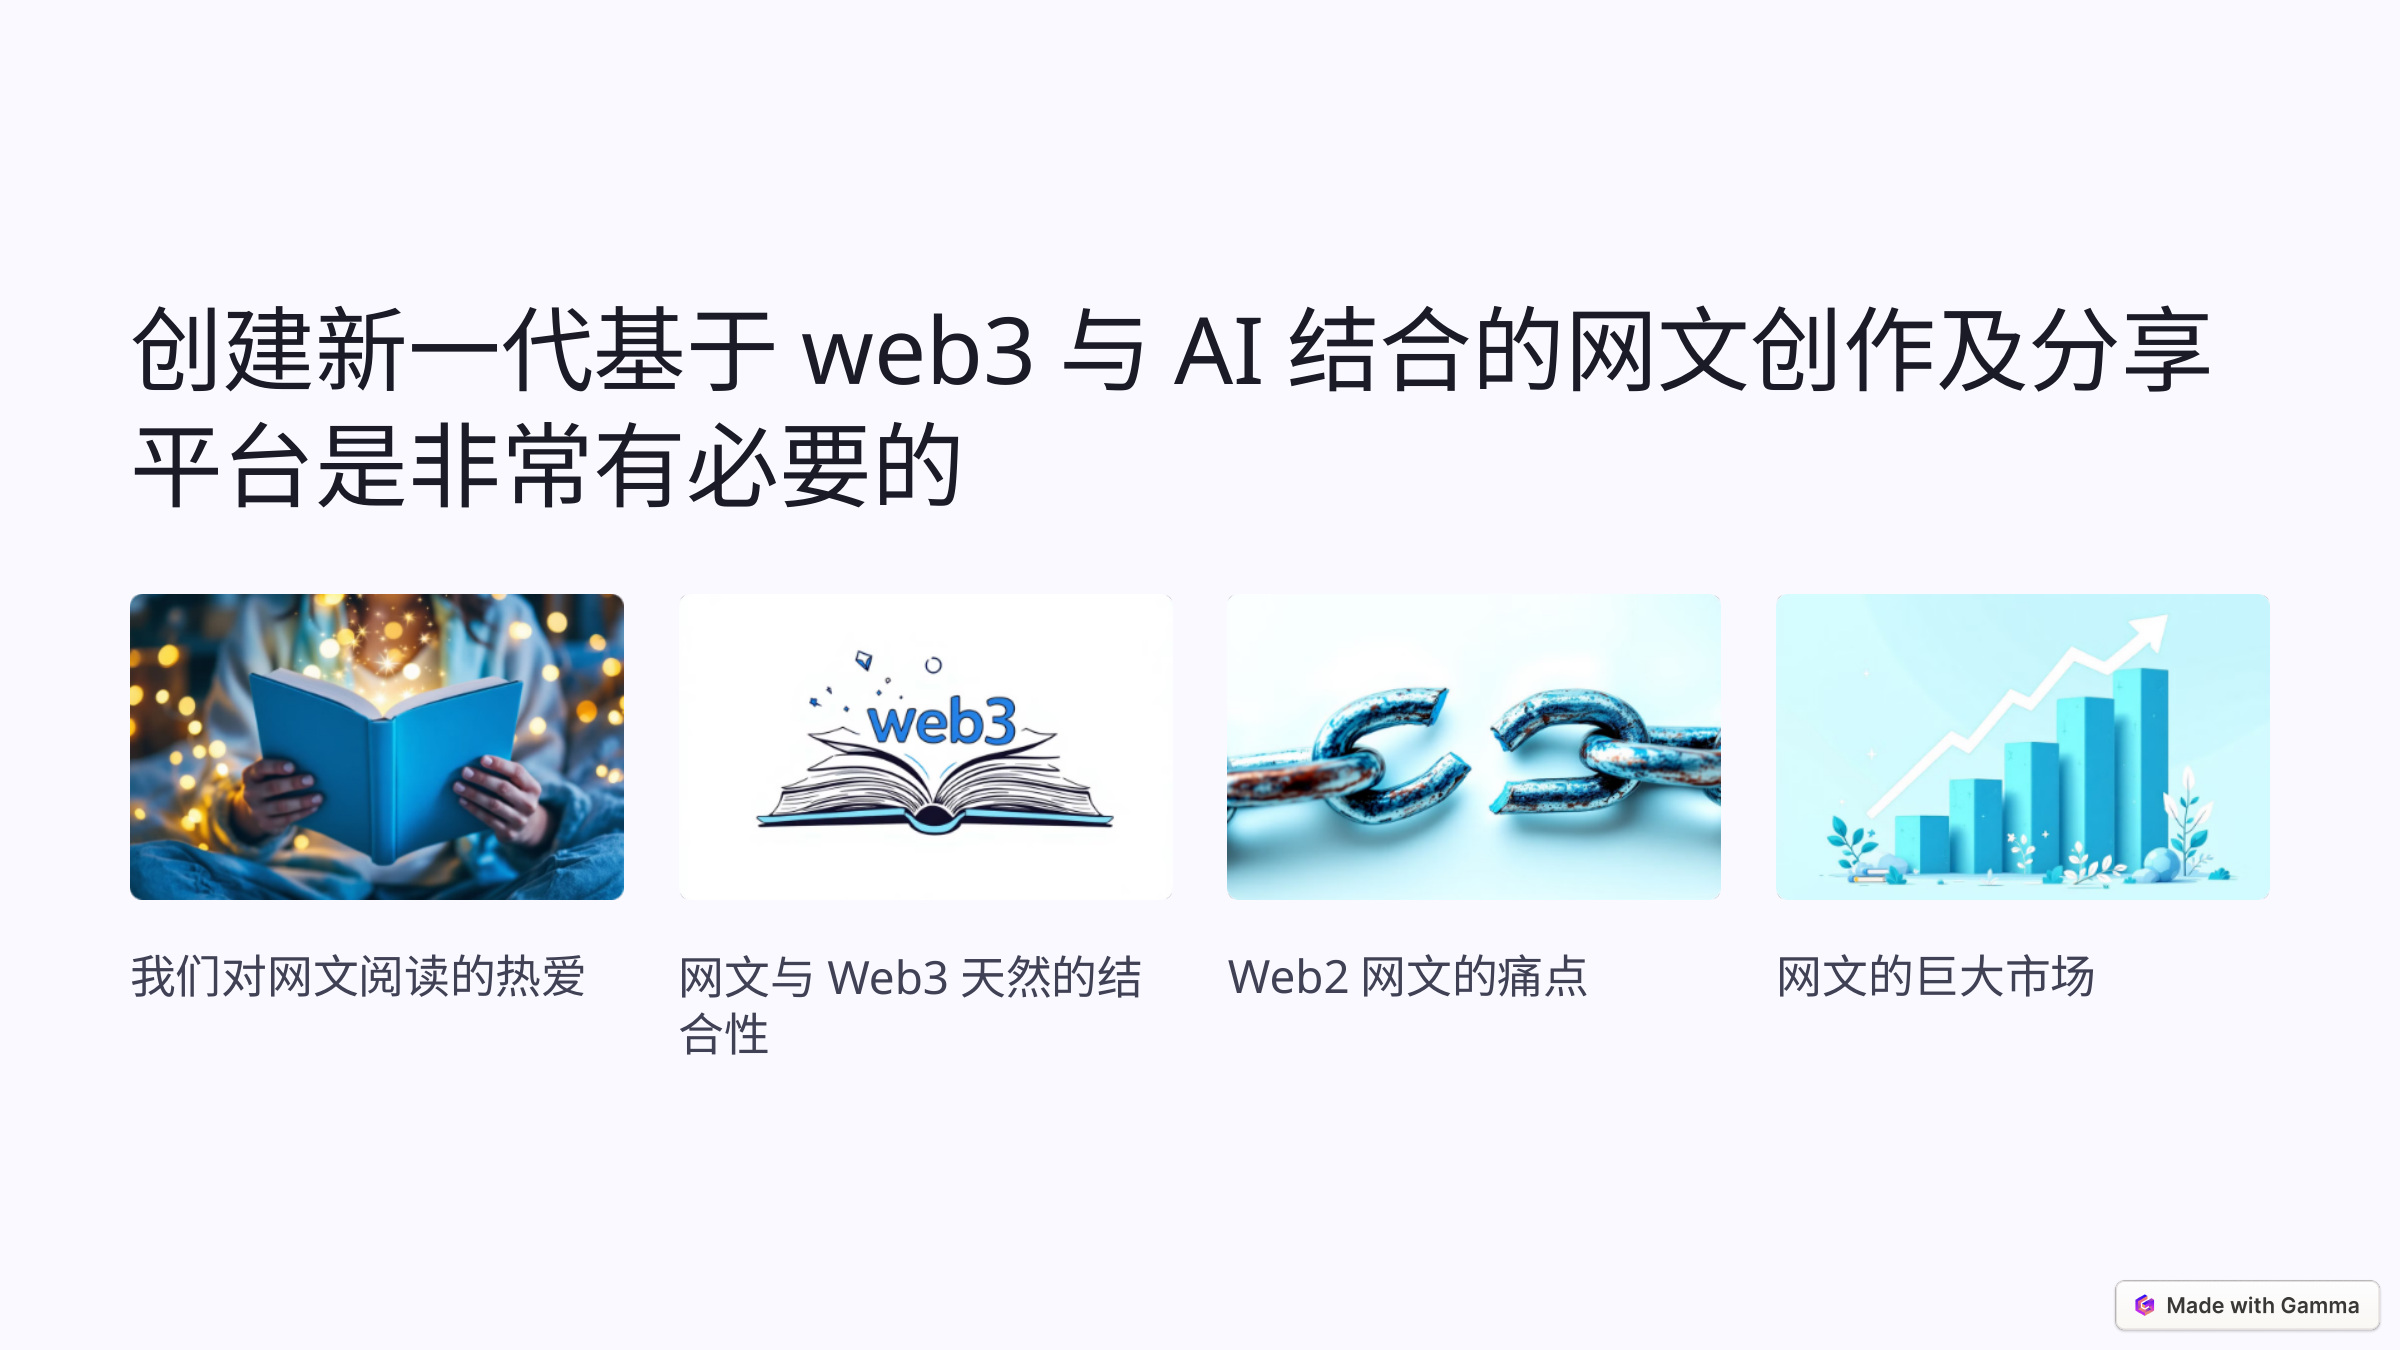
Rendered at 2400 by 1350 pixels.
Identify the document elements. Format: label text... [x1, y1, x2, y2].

picture [1227, 594, 1721, 900]
picture [678, 594, 1173, 900]
picture [2106, 1271, 2389, 1339]
text_box 网文的巨大市场 [1776, 945, 2242, 1004]
text_box Web2网文的痛点 [1227, 945, 1693, 1004]
text_box 网文与Web3天然的结合性 [679, 945, 1173, 1063]
picture [130, 594, 624, 900]
picture [1776, 594, 2270, 900]
text_box 创建新一代基于web3与AI结合的网文创作及分享平台是非常有必要的 [130, 287, 2270, 521]
text_box 我们对网文阅读的热爱 [130, 945, 596, 1004]
